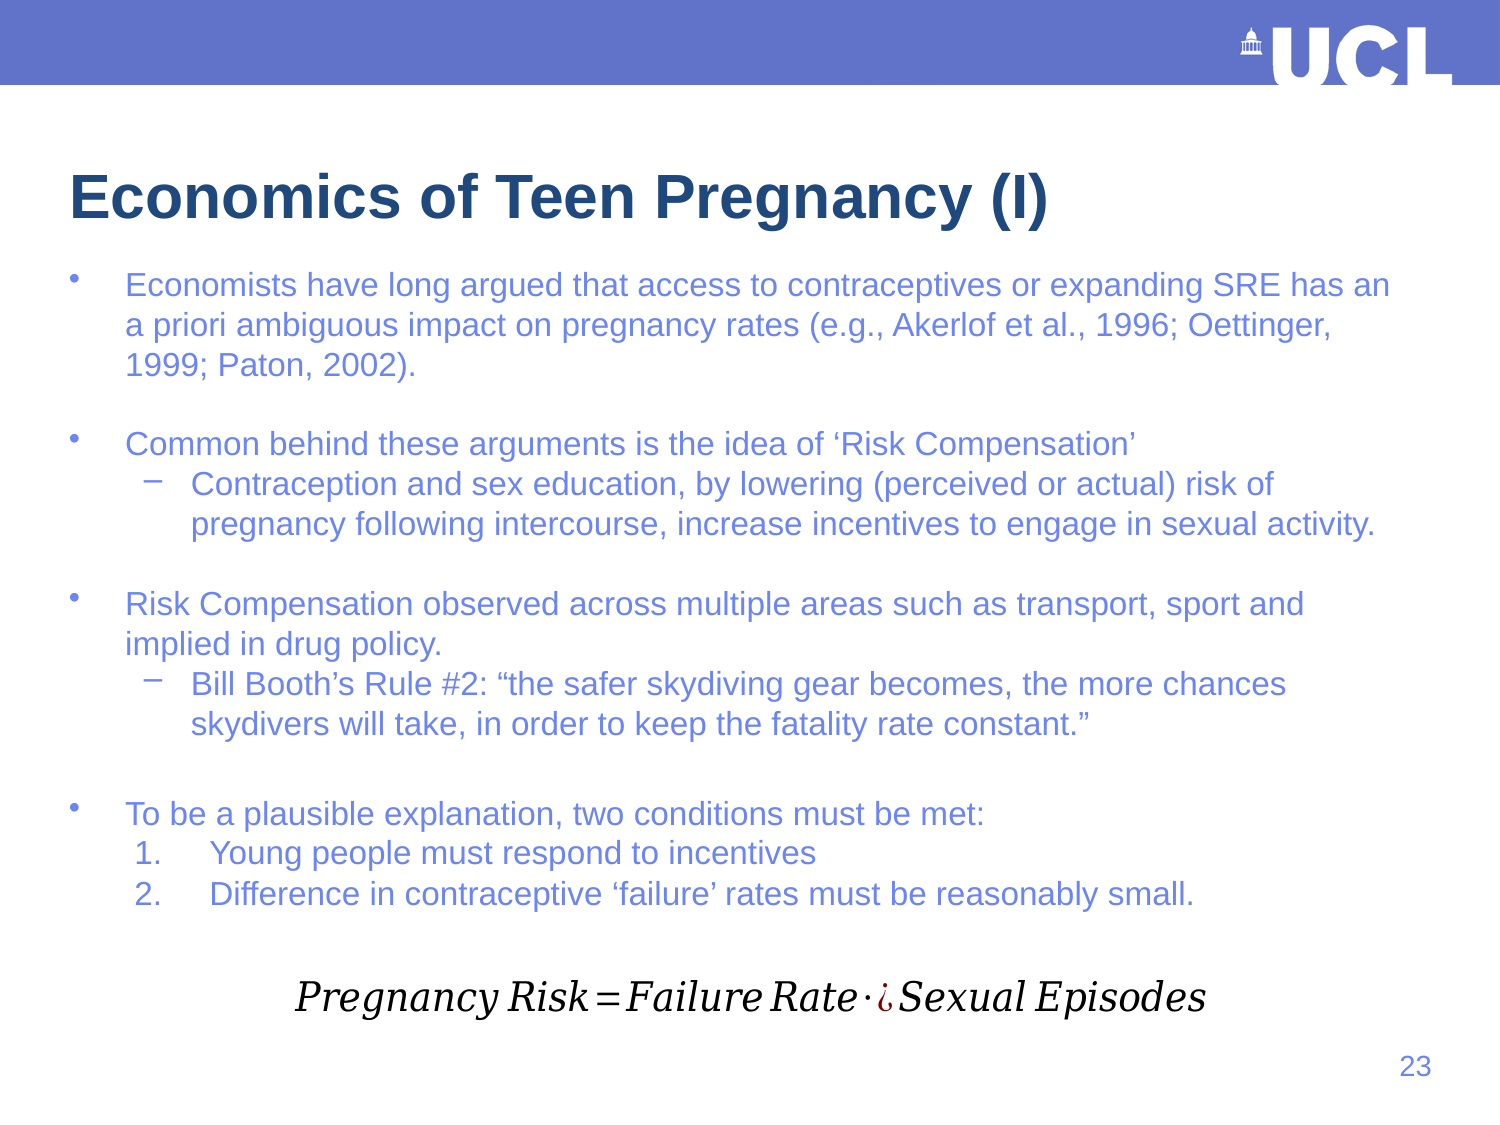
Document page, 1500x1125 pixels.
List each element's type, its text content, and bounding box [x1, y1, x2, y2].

title Economics of Teen Pregnancy (I) [54, 148, 1447, 244]
slide_number 22 [1281, 1039, 1447, 1118]
text_box Economists have long argued that access to contraceptives or expanding SRE has an a priori ambiguous impact on pregnancy rates (e.g., Akerlof et al., 1996; Oettinger, 1999; Paton, 2002). Common behind these arguments is the idea of ‘Risk Compensation’ Contraception and sex education, by lowering (perceived or actual) risk of pregnancy following intercourse, increase incentives to engage in sexual activity. Risk Compensation observed across multiple areas such as transport, sport and implied in drug policy. Bill Booth’s Rule #2: “the safer skydiving gear becomes, the more chances skydivers will take, in order to keep the fatality rate constant.” To be a plausible explanation, two conditions must be met: Young people must respond to incentives Difference in contraceptive ‘failure’ rates must be reasonably small. [54, 255, 1424, 1049]
